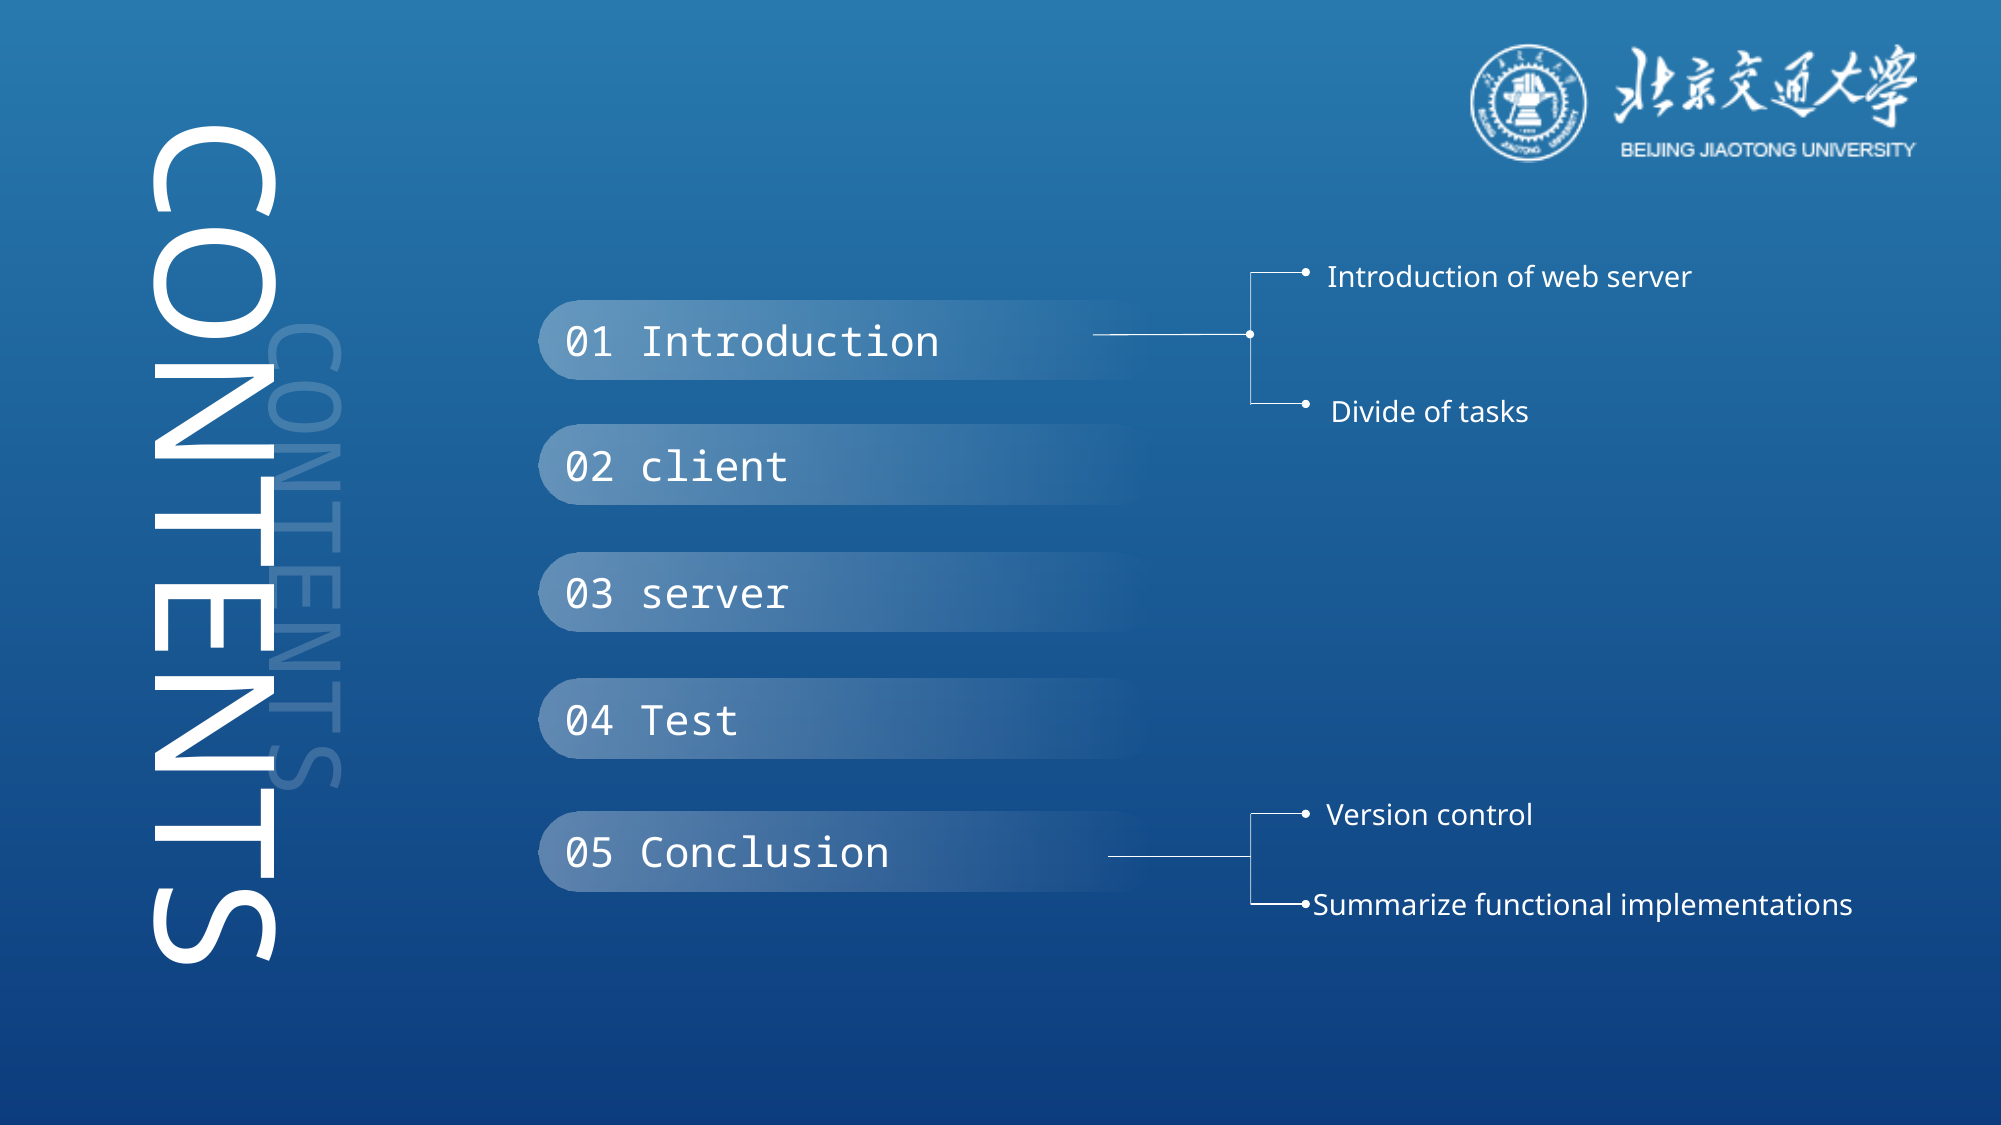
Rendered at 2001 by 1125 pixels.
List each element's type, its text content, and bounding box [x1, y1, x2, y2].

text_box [1092, 250, 1715, 437]
text_box 04 Test [537, 677, 1159, 760]
picture [1469, 43, 1963, 164]
text_box 05 Conclusion [537, 810, 1108, 893]
text_box [0, 0, 2000, 1125]
text_box 01 Introduction [537, 299, 1092, 381]
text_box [98, 203, 377, 886]
text_box 03 server [537, 551, 1159, 633]
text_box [1108, 788, 1861, 930]
text_box 02 client [537, 423, 1159, 506]
